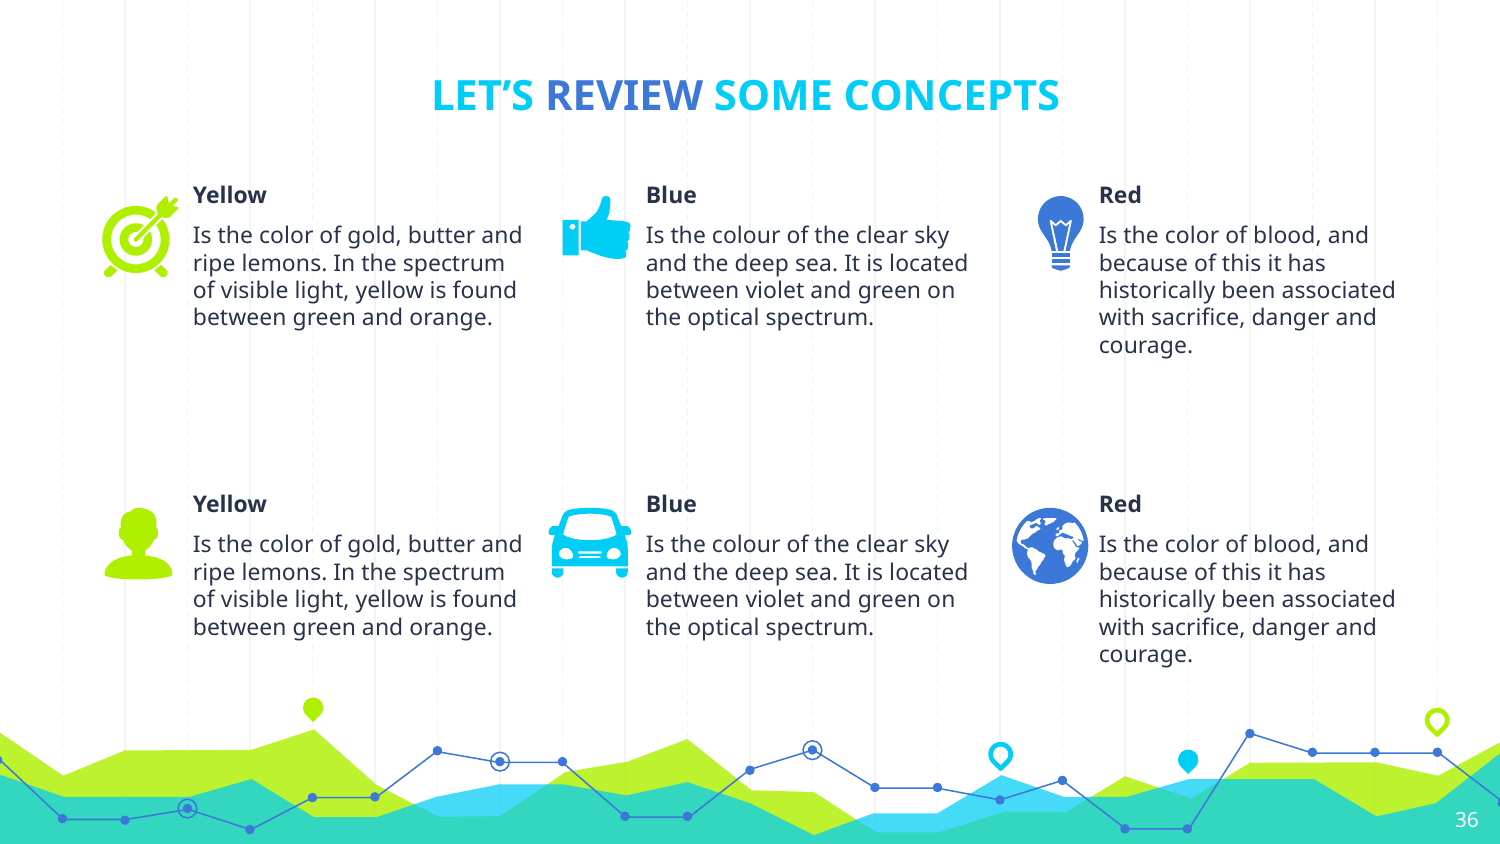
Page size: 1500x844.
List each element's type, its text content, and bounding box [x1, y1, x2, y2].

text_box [1037, 195, 1084, 271]
text_box [104, 507, 173, 580]
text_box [562, 195, 631, 260]
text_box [101, 195, 179, 278]
list Blue Is the colour of the clear sky and the deep sea. It is located between violet and green on the optical spectrum. [630, 165, 997, 380]
slide_number ‹#› [1403, 791, 1494, 844]
list Red Is the color of blood, and because of this it has historically been associated with sacrifice, danger and courage. [1083, 165, 1450, 380]
list Yellow Is the color of gold, butter and ripe lemons. In the spectrum of visible light, yellow is found between green and orange. [177, 165, 544, 380]
text_box [1012, 507, 1089, 584]
list Yellow Is the color of gold, butter and ripe lemons. In the spectrum of visible light, yellow is found between green and orange. [177, 474, 544, 689]
title LET’S REVIEW SOME CONCEPTS [171, 16, 1320, 134]
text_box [548, 507, 632, 578]
list Red Is the color of blood, and because of this it has historically been associated with sacrifice, danger and courage. [1083, 474, 1450, 689]
list Blue Is the colour of the clear sky and the deep sea. It is located between violet and green on the optical spectrum. [630, 474, 997, 689]
